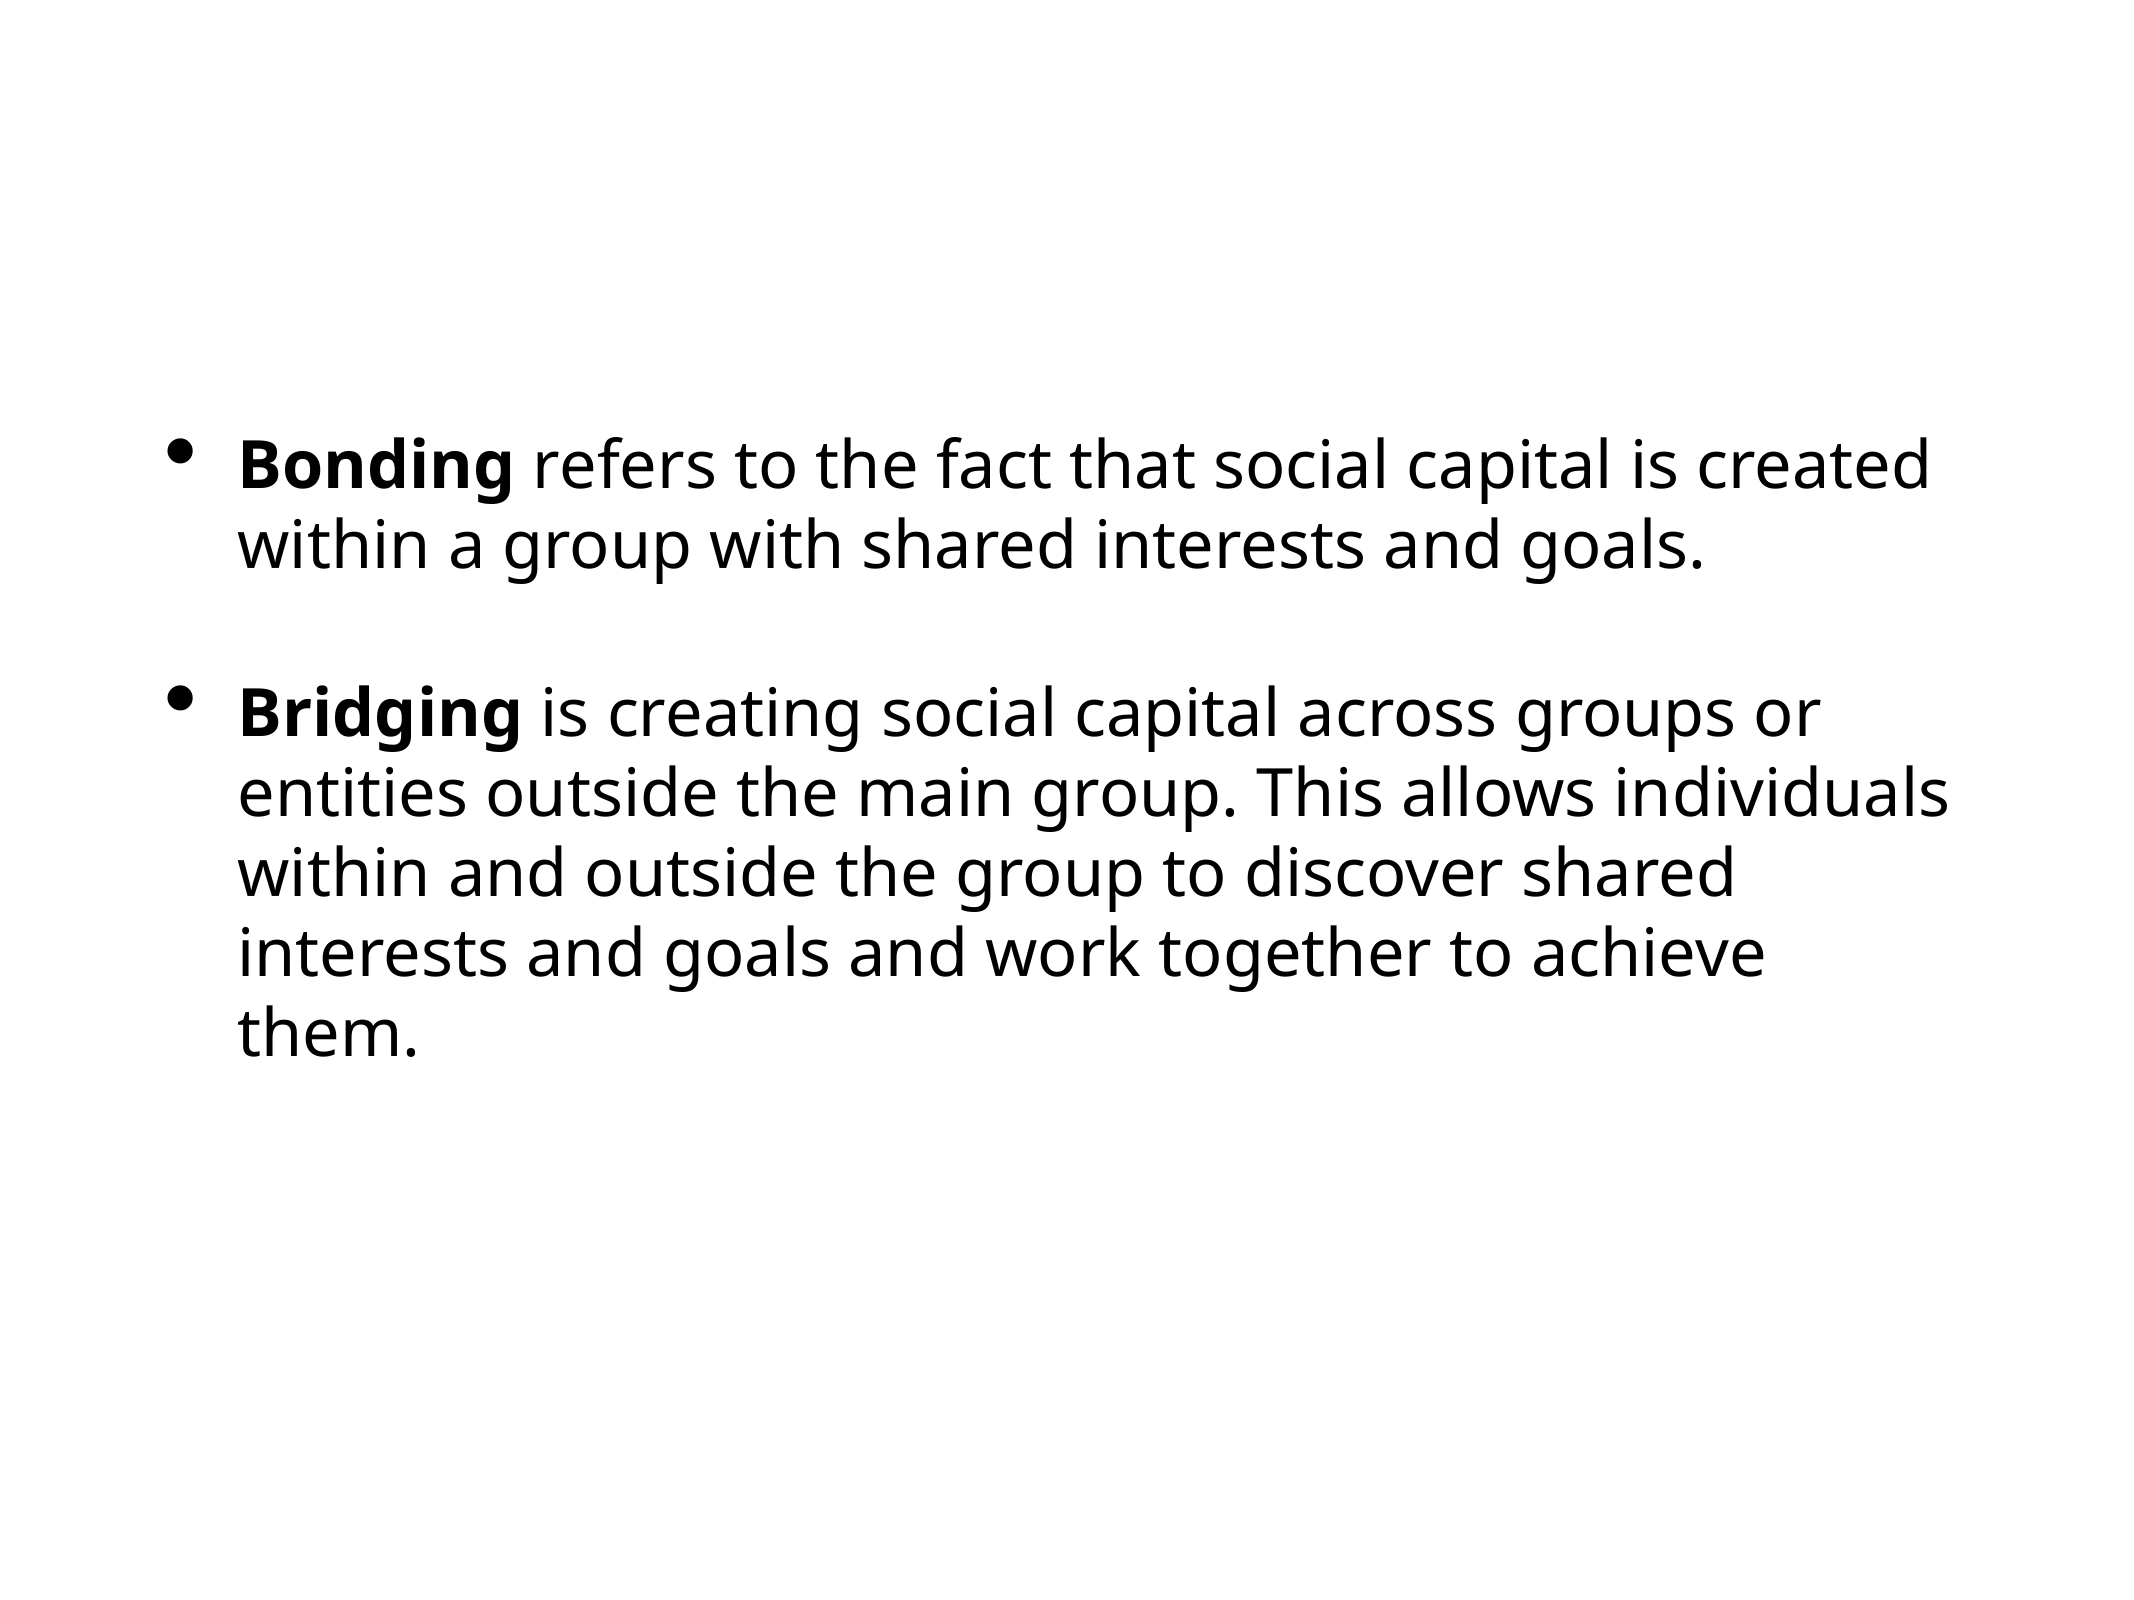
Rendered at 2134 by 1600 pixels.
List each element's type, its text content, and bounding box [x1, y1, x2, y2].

list Bonding refers to the fact that social capital is created within a group with shared interests and goals. Bridging is creating social capital across groups or entities outside the main group. This allows individuals within and outside the group to discover shared interests and goals and work together to achieve them. [155, 153, 1978, 1339]
